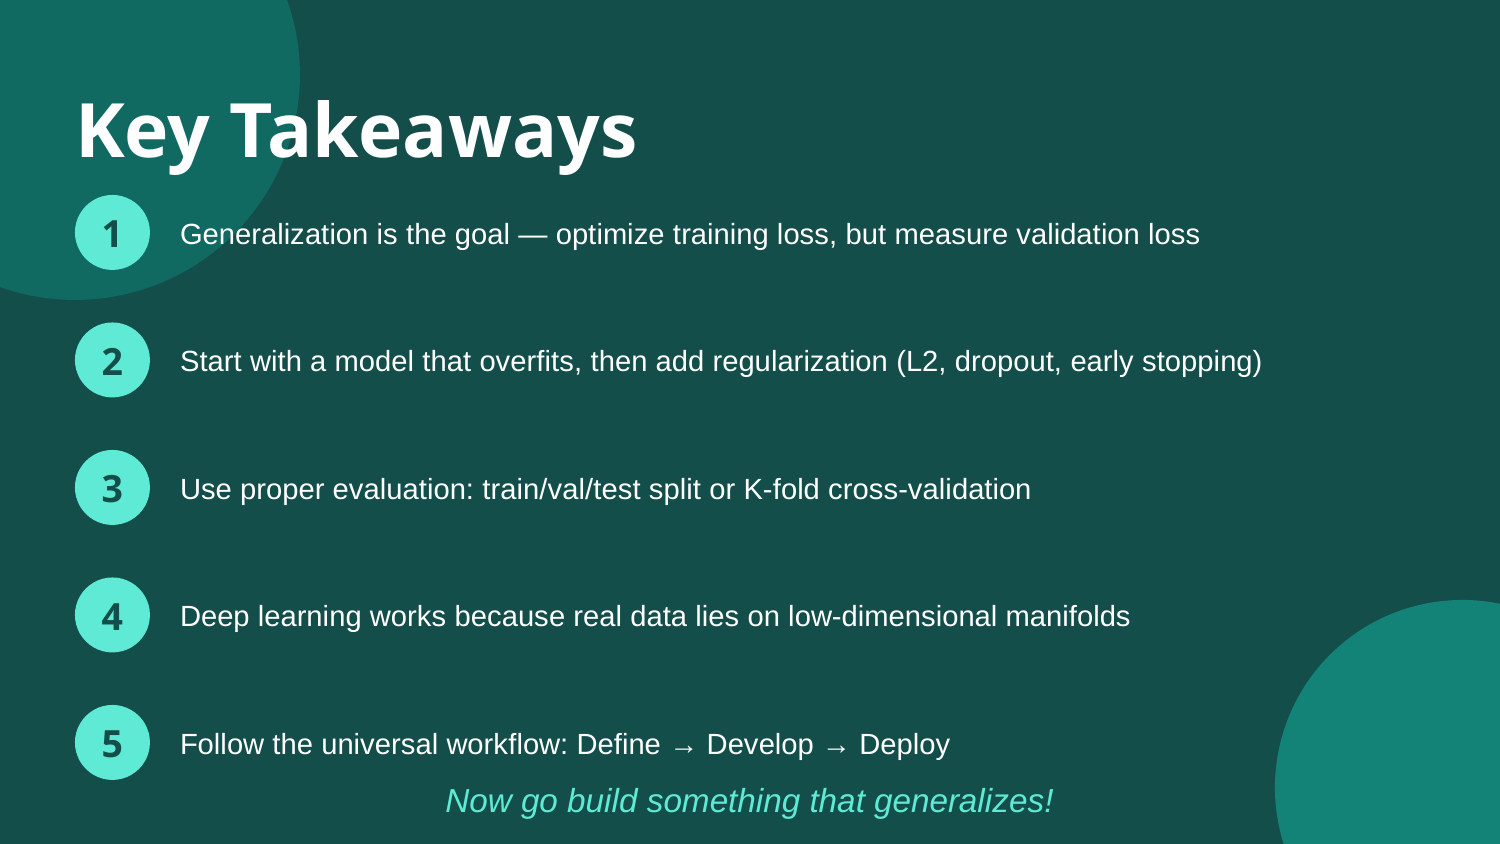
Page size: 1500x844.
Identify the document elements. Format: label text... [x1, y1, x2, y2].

text_box 2 [74, 329, 150, 390]
text_box Follow the universal workflow: Define → Develop → Deploy [179, 704, 1425, 768]
text_box 4 [74, 584, 150, 645]
text_box [1279, 599, 1500, 844]
text_box Use proper evaluation: train/val/test split or K-fold cross-validation [179, 449, 1425, 525]
text_box [90, 449, 135, 457]
text_box Generalization is the goal — optimize training loss, but measure validation loss [179, 194, 1425, 270]
text_box [90, 263, 135, 270]
text_box [90, 390, 135, 398]
text_box Start with a model that overfits, then add regularization (L2, dropout, early stopping) [179, 322, 1425, 398]
text_box Now go build something that generalizes! [74, 768, 1425, 829]
text_box [0, 0, 300, 300]
text_box Deep learning works because real data lies on low-dimensional manifolds [179, 577, 1425, 653]
text_box [90, 518, 135, 525]
text_box [90, 194, 135, 202]
text_box [90, 704, 135, 712]
text_box 1 [74, 202, 150, 263]
text_box Key Takeaways [74, 74, 1425, 180]
text_box [91, 577, 134, 584]
text_box 5 [74, 712, 150, 768]
text_box [91, 322, 134, 329]
text_box [90, 645, 135, 653]
text_box 3 [74, 457, 150, 518]
